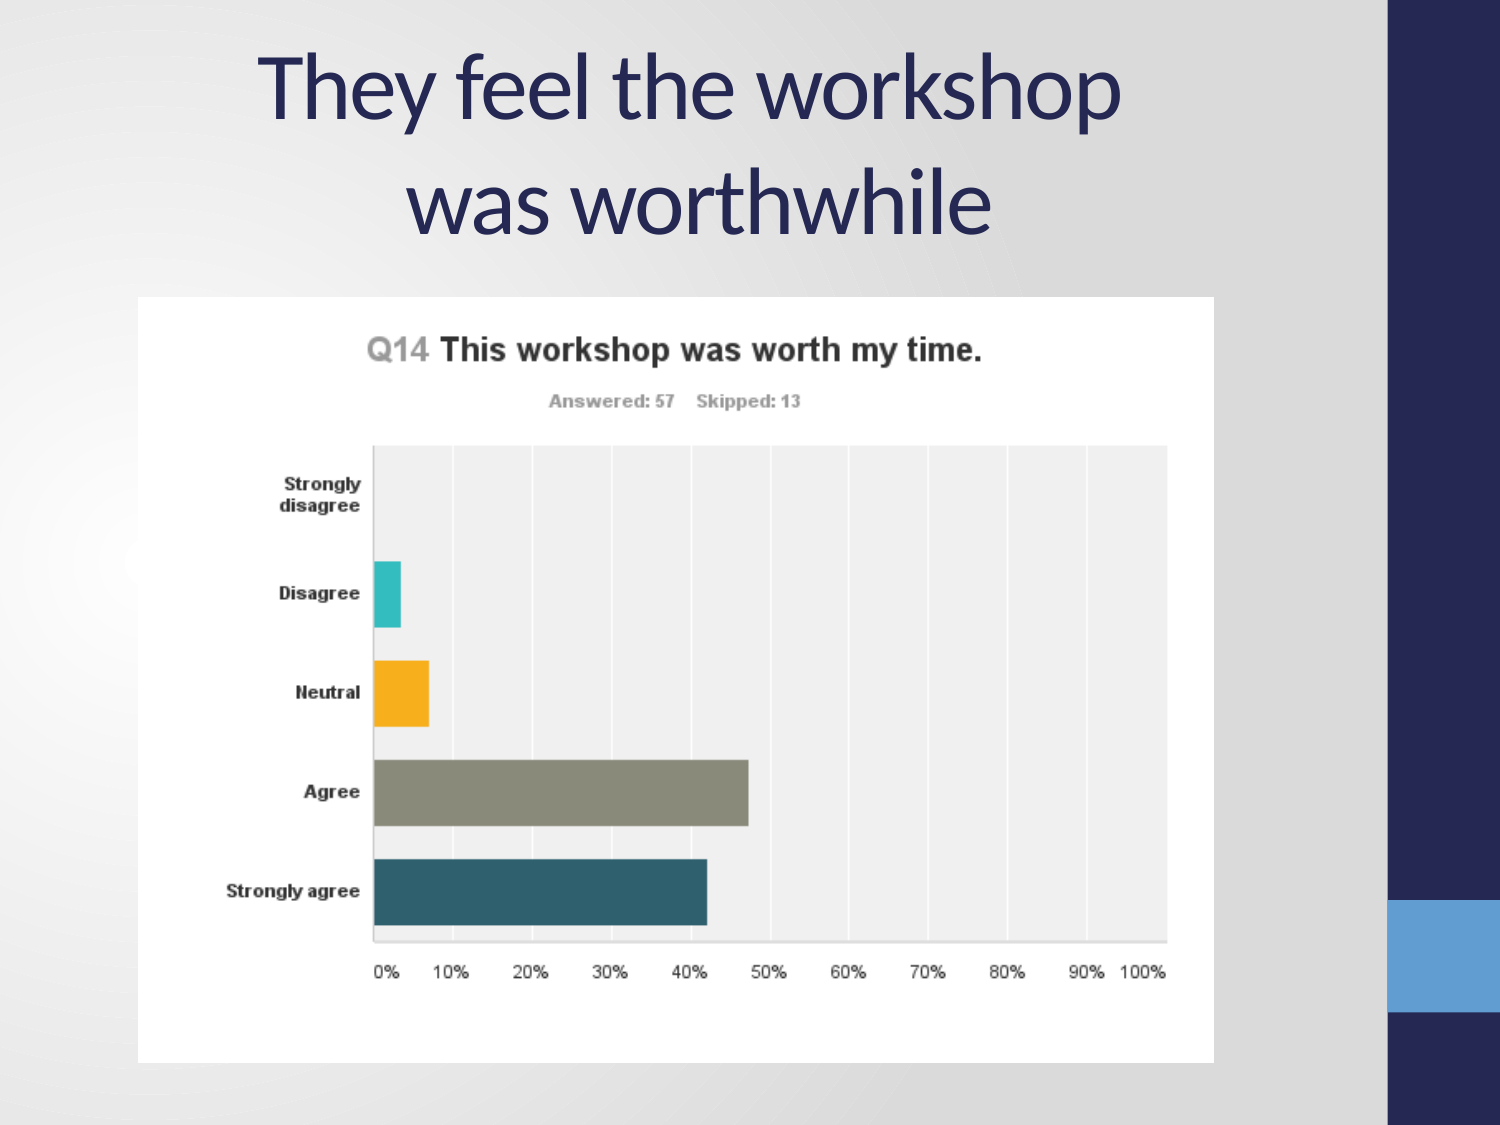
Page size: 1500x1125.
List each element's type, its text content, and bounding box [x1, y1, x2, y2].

picture [138, 296, 1215, 1064]
title They feel the workshop was worthwhile [75, 45, 1325, 233]
